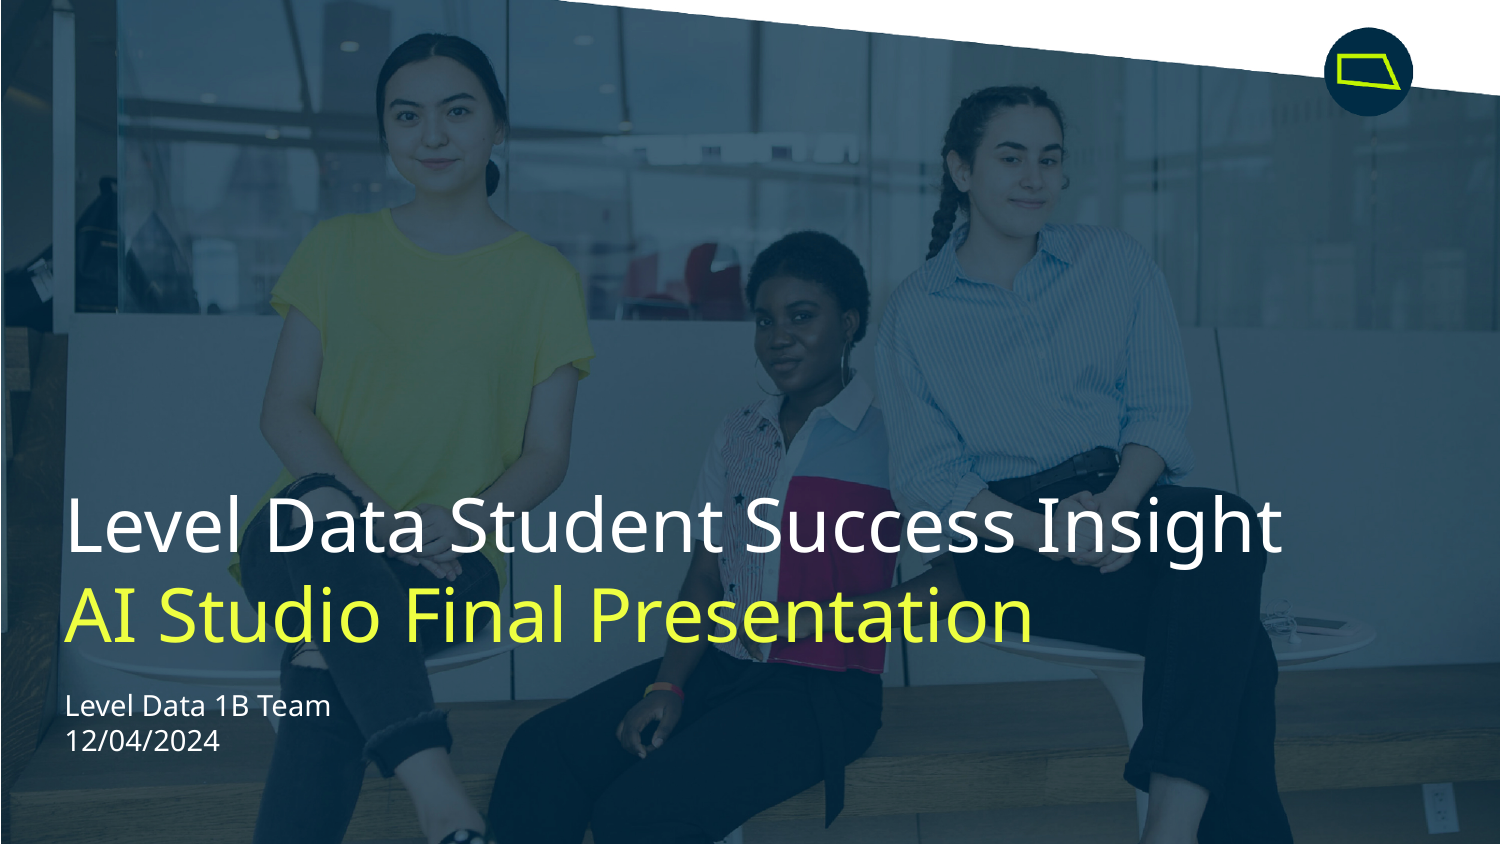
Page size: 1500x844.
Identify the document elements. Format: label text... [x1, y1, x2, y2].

picture [0, 0, 1500, 844]
text_box Level Data 1B Team 12/04/2024 [49, 672, 1457, 765]
text_box Level Data Student Success Insight AI Studio Final Presentation [49, 335, 1405, 672]
